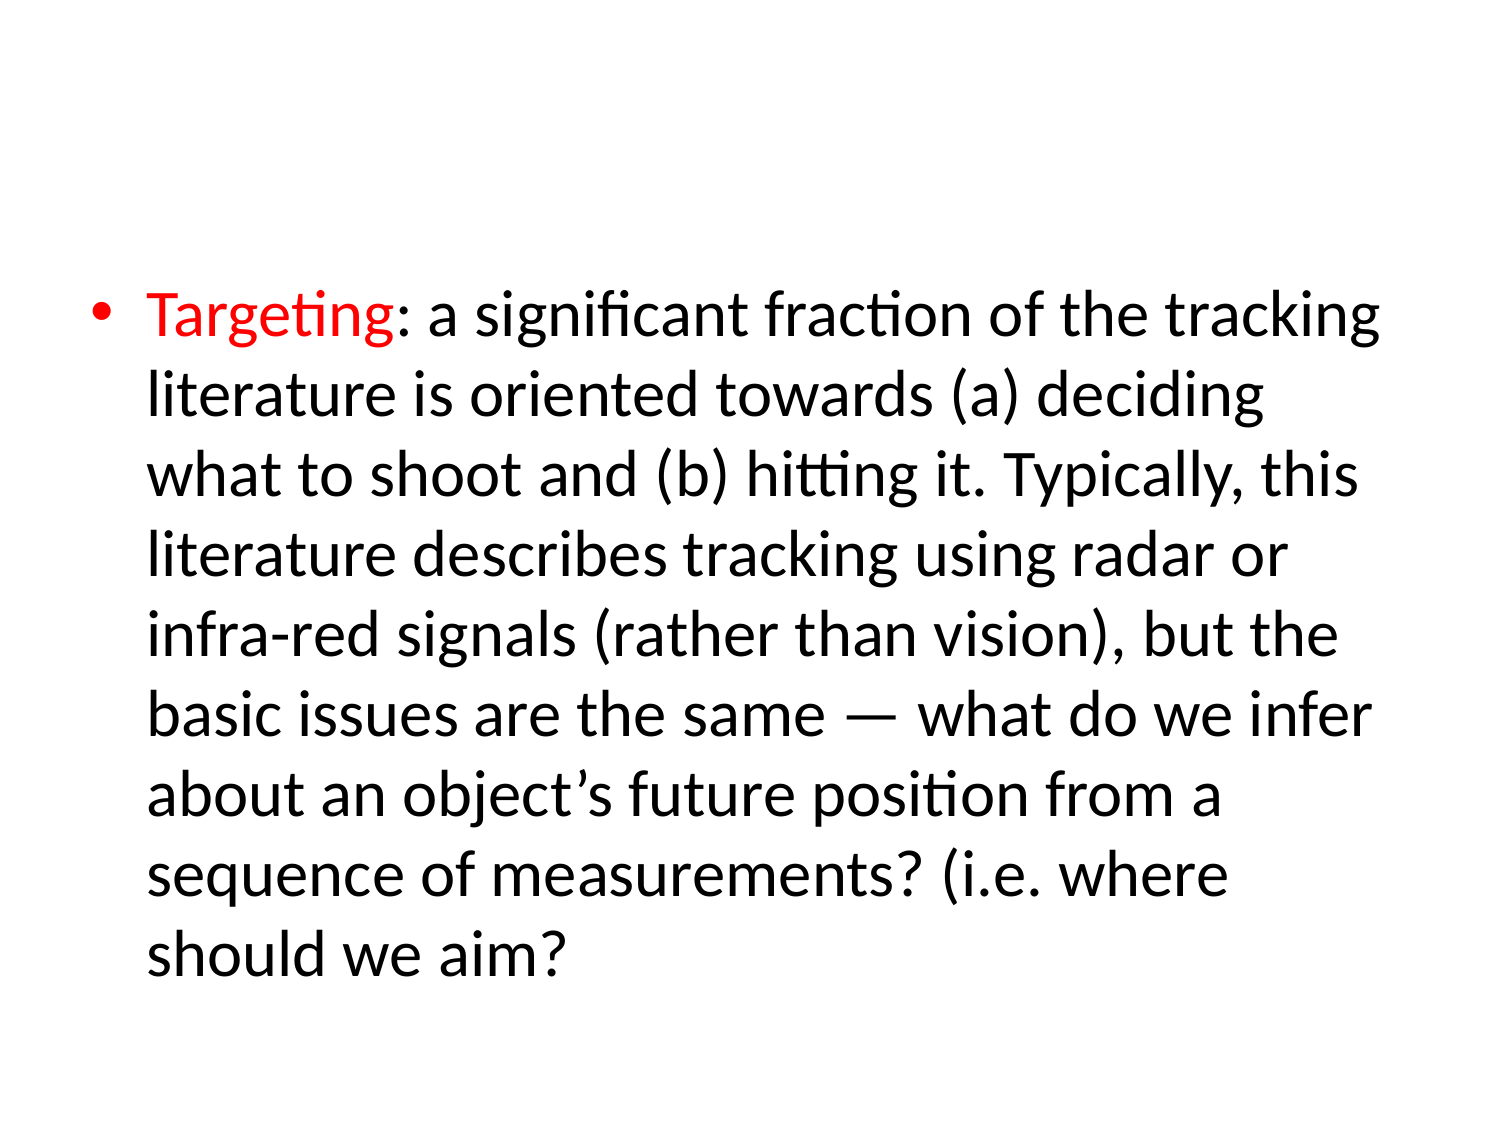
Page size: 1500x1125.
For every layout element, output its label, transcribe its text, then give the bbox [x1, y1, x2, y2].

list Targeting: a significant fraction of the tracking literature is oriented towards (a) deciding what to shoot and (b) hitting it. Typically, this literature describes tracking using radar or infra-red signals (rather than vision), but the basic issues are the same — what do we infer about an object’s future position from a sequence of measurements? (i.e. where should we aim? [75, 262, 1425, 1005]
